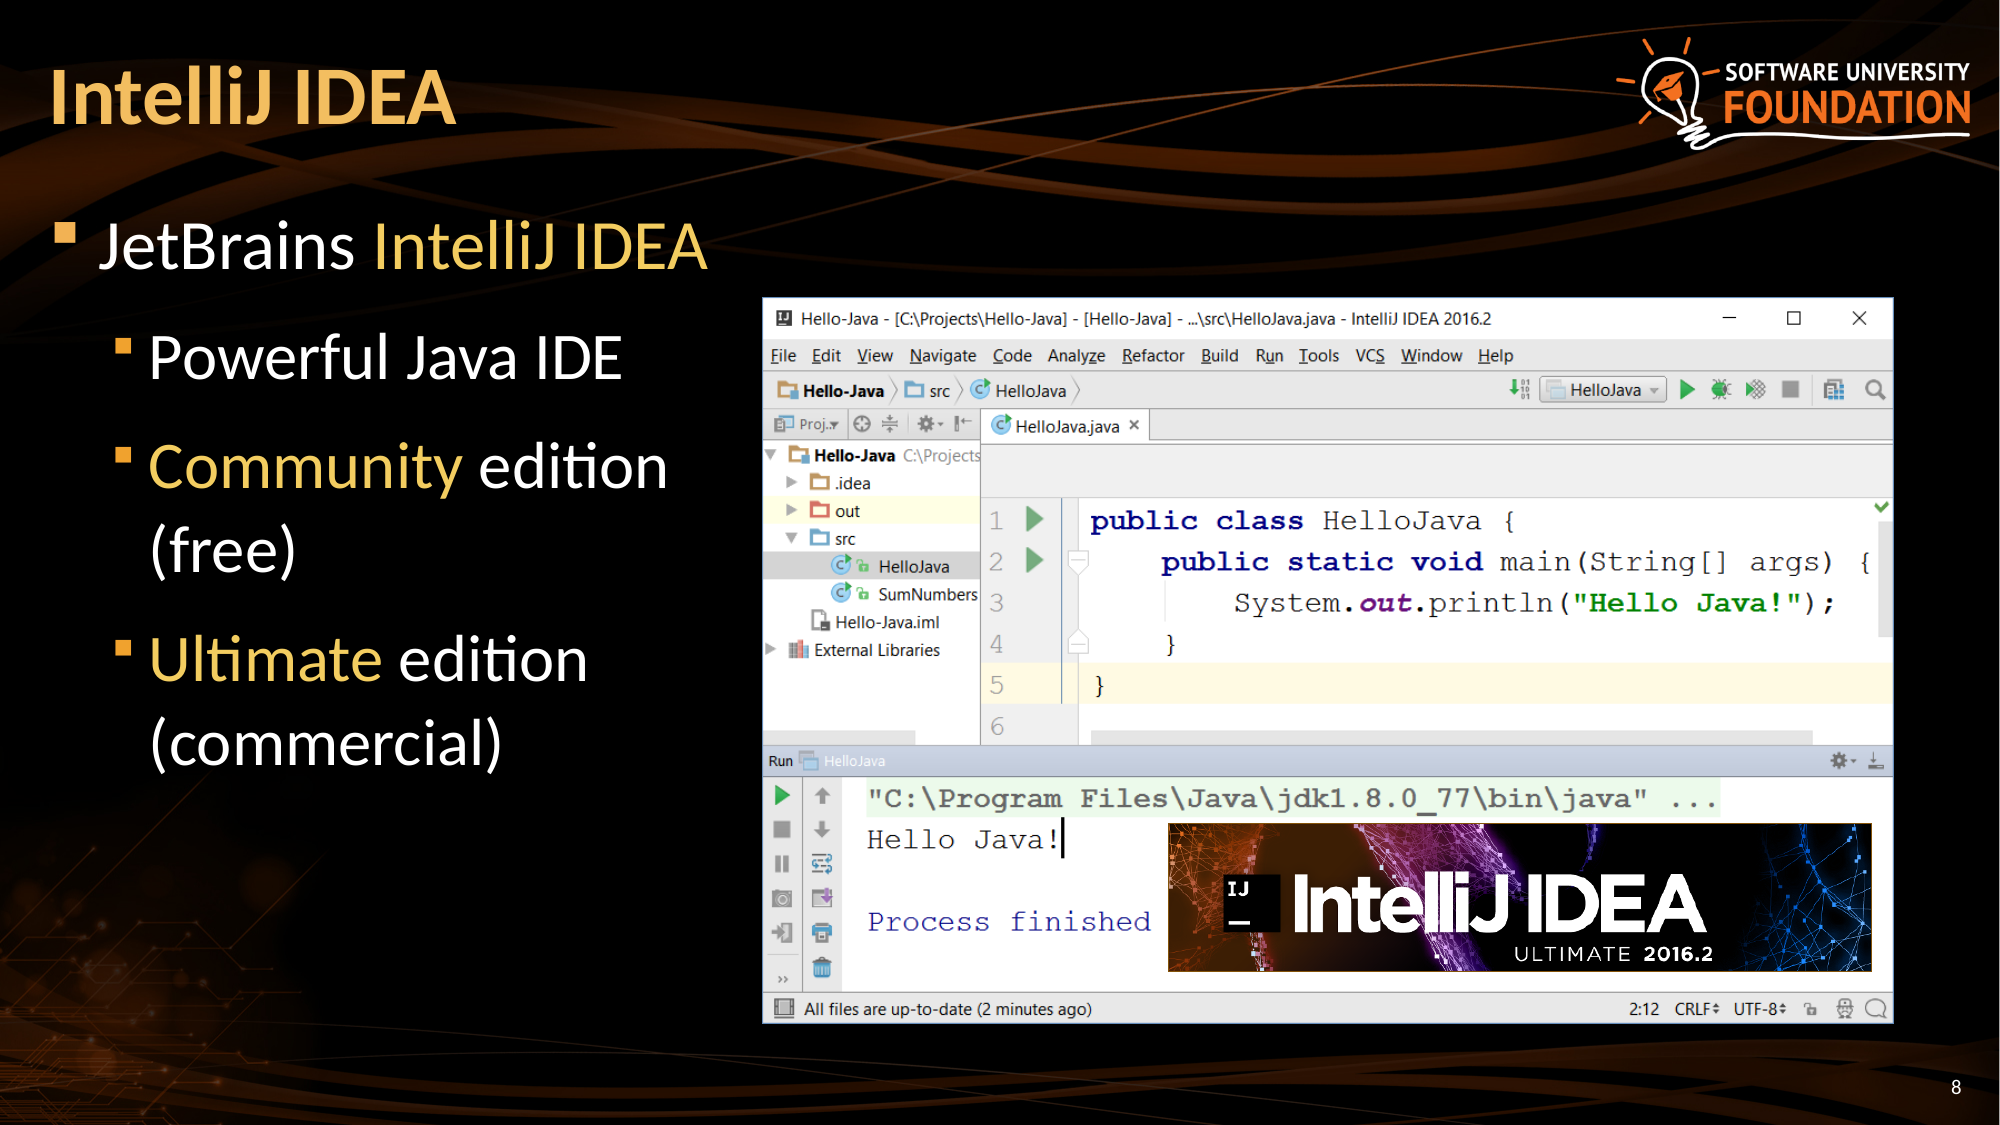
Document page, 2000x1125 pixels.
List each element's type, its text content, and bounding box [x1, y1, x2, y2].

title IntelliJ IDEA [30, 6, 1602, 189]
slide_number 8 [1897, 1070, 1968, 1103]
list JetBrains IntelliJ IDEA Powerful Java IDE Community edition (free) Ultimate edition (commercial) [31, 189, 788, 1103]
picture [0, 0, 2000, 1125]
